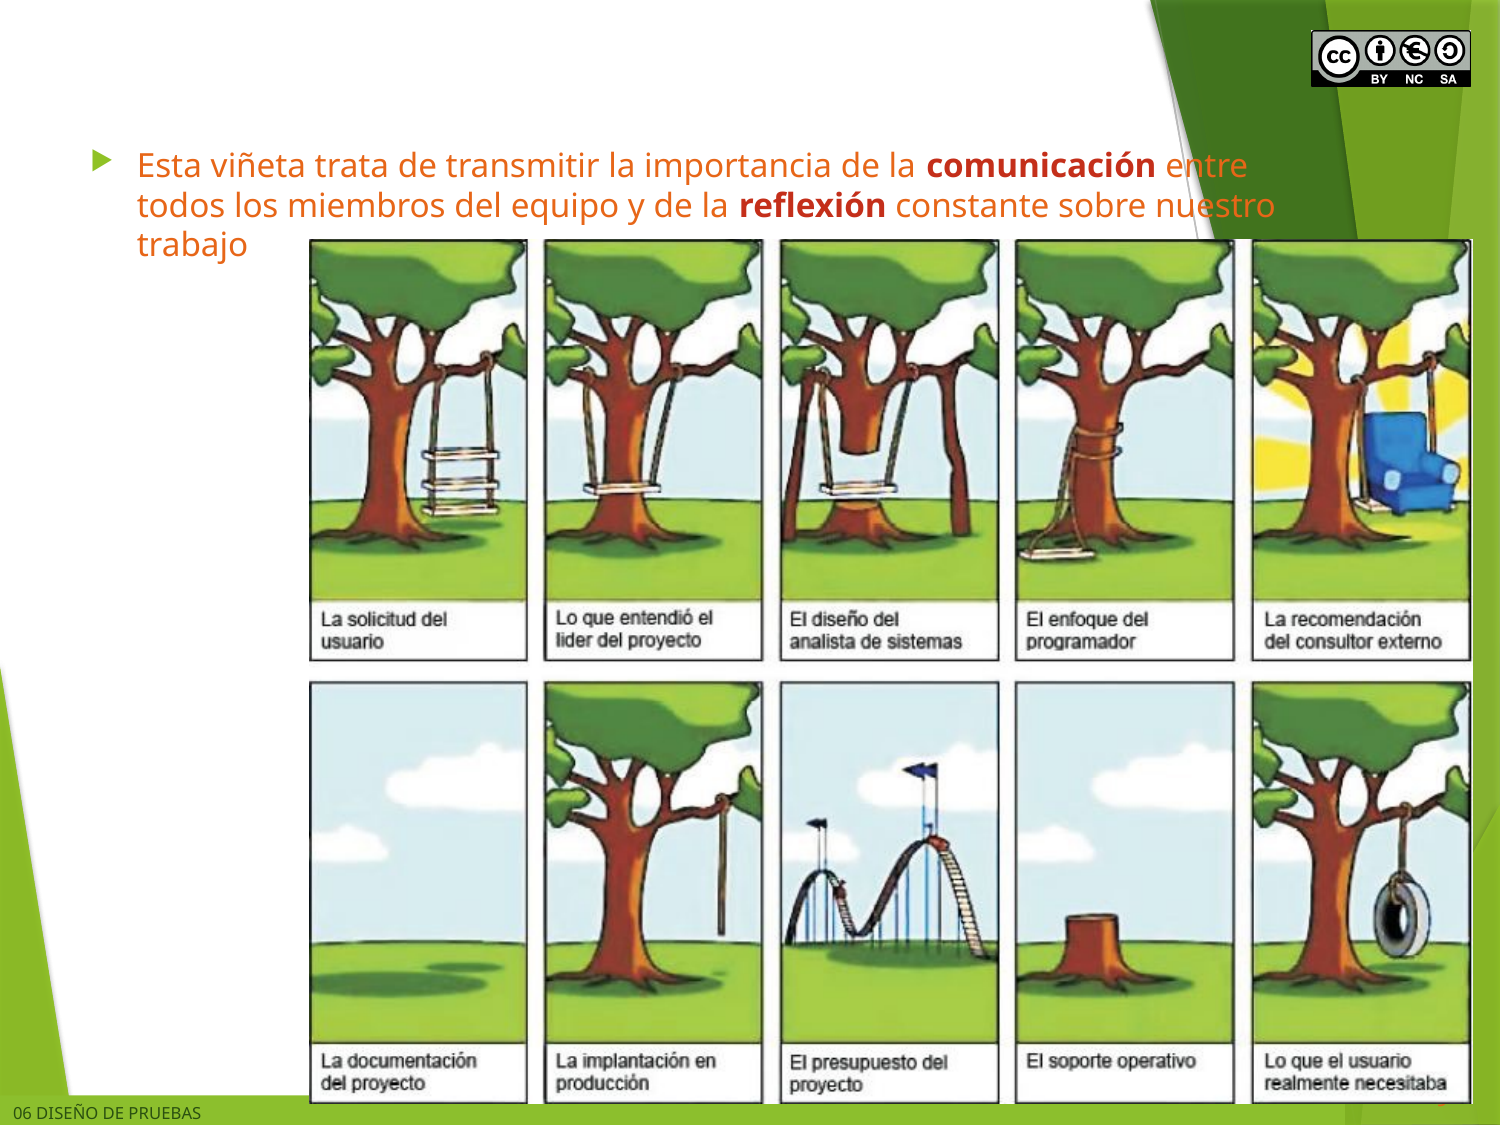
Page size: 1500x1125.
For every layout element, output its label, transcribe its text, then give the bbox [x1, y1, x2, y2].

list Esta viñeta trata de transmitir la importancia de la comunicación entre todos los miembros del equipo y de la reflexión constante sobre nuestro trabajo [0, 136, 1330, 968]
title 1. Objetivos y principios [606, 0, 1473, 213]
picture [308, 239, 1474, 1105]
